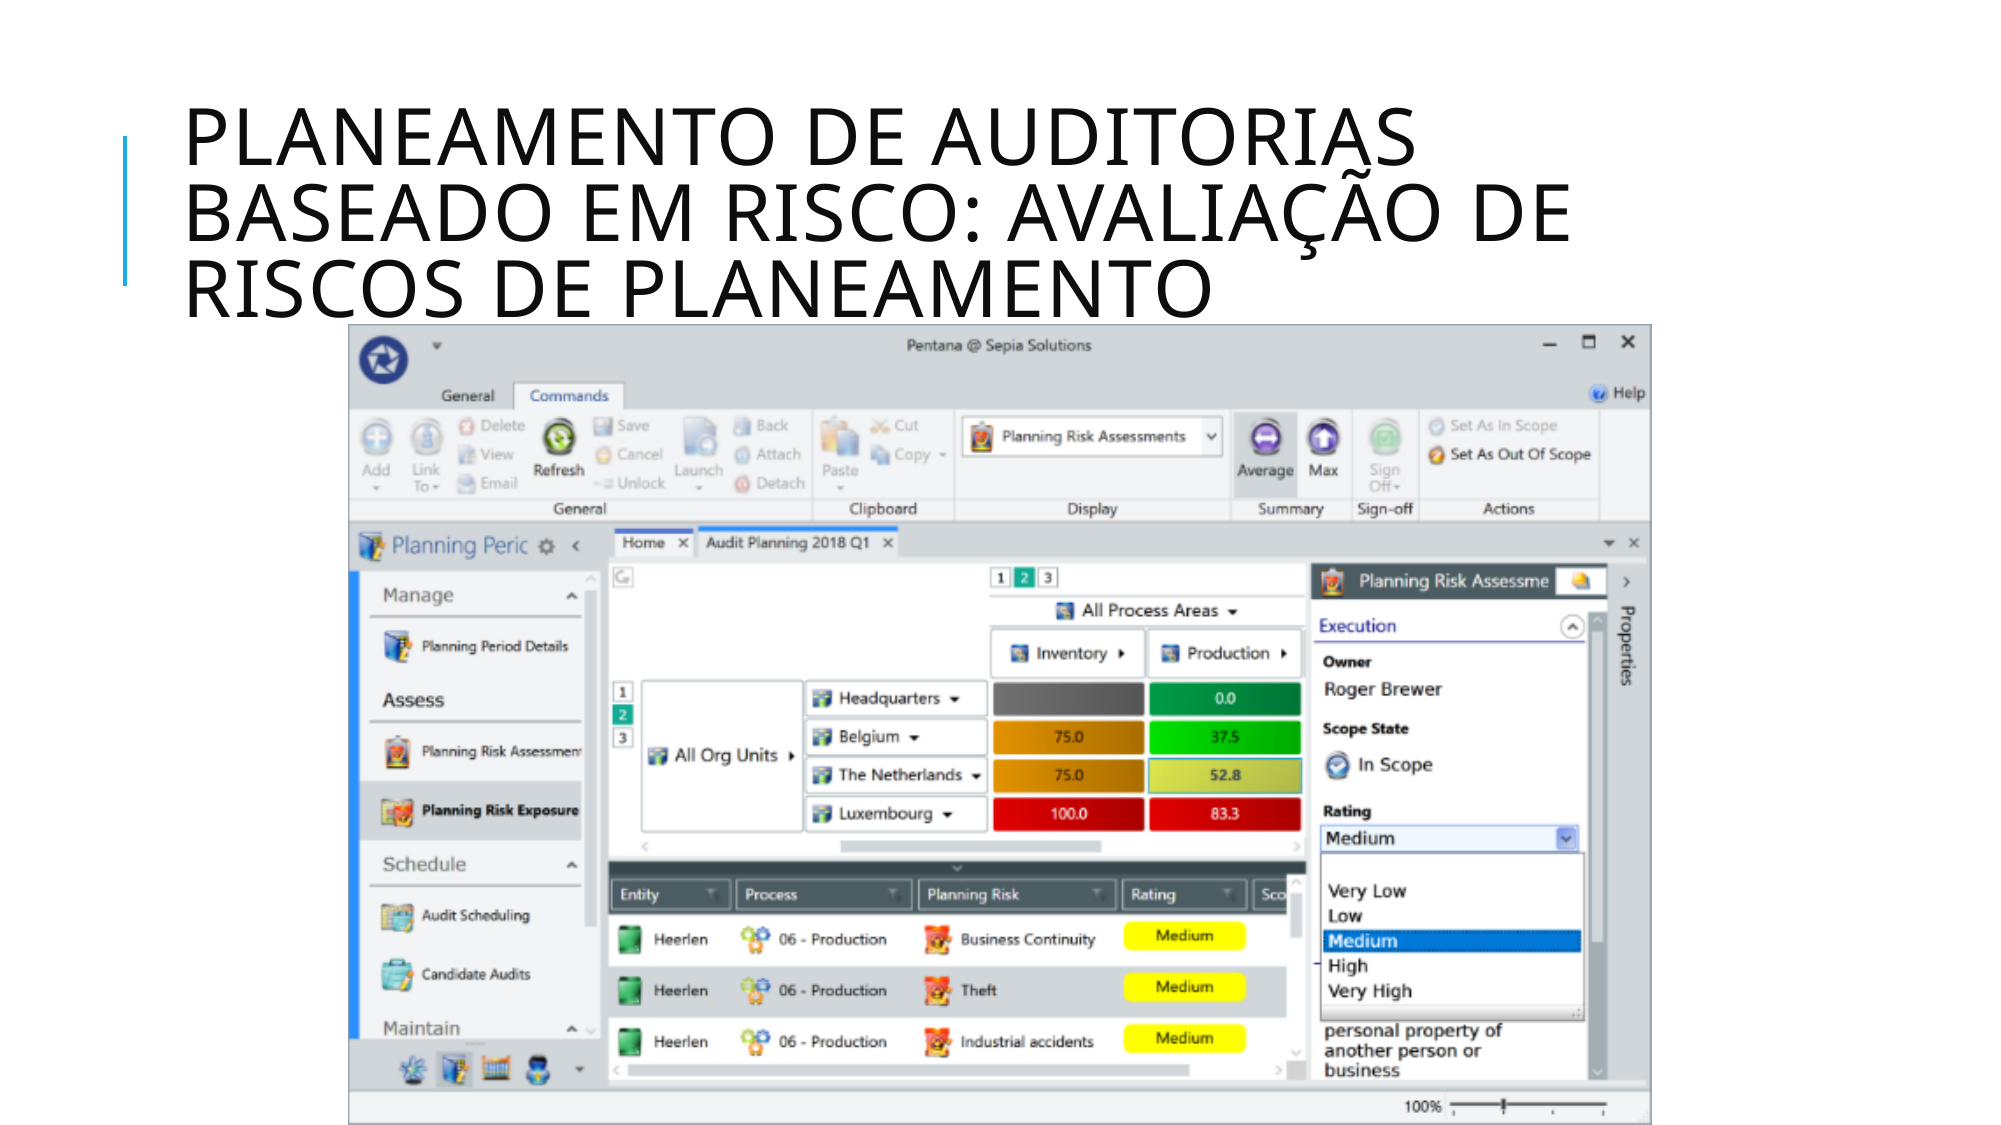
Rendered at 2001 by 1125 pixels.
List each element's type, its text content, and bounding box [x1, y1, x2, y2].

picture [348, 324, 1652, 1125]
title Planeamento de auditorias baseado em risco: Avaliação de riscos de planeamento [168, 96, 1763, 342]
